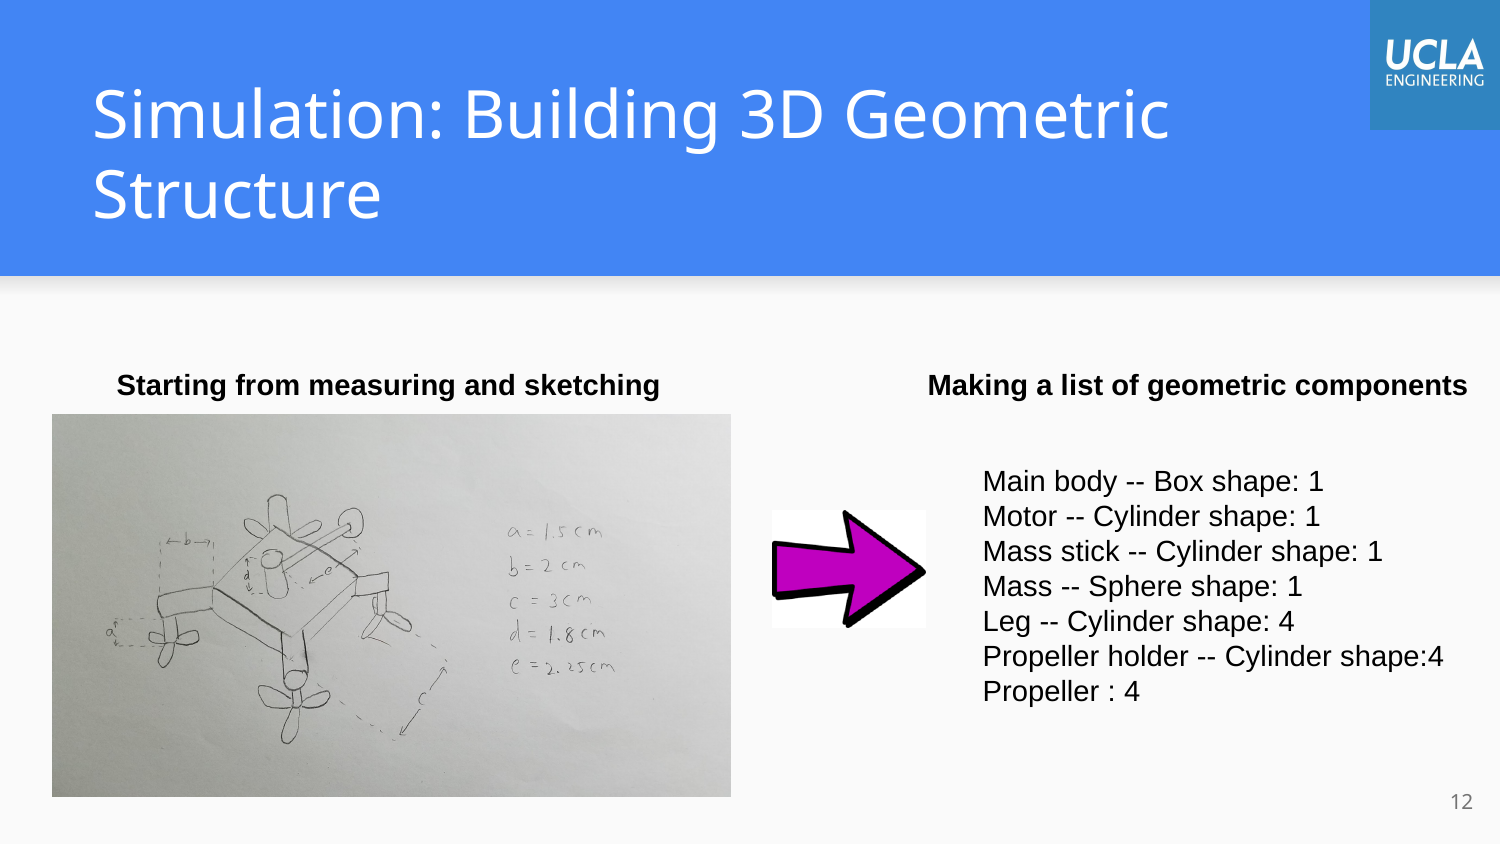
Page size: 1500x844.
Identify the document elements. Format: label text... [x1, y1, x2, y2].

picture [772, 510, 927, 628]
slide_number ‹#› [1398, 782, 1489, 835]
picture [1369, 0, 1500, 130]
picture [52, 414, 732, 797]
text_box Main body -- Box shape: 1 Motor -- Cylinder shape: 1 Mass stick -- Cylinder shape: 1 Mass -- Sphere shape: 1 Leg -- Cylinder shape: 4 Propeller holder -- Cylinder shape:4 Propeller : 4 [967, 447, 1500, 782]
text_box Making a list of geometric components [912, 351, 1500, 436]
text_box Starting from measuring and sketching [101, 351, 690, 413]
title Simulation: Building 3D Geometric Structure [77, 121, 1427, 248]
